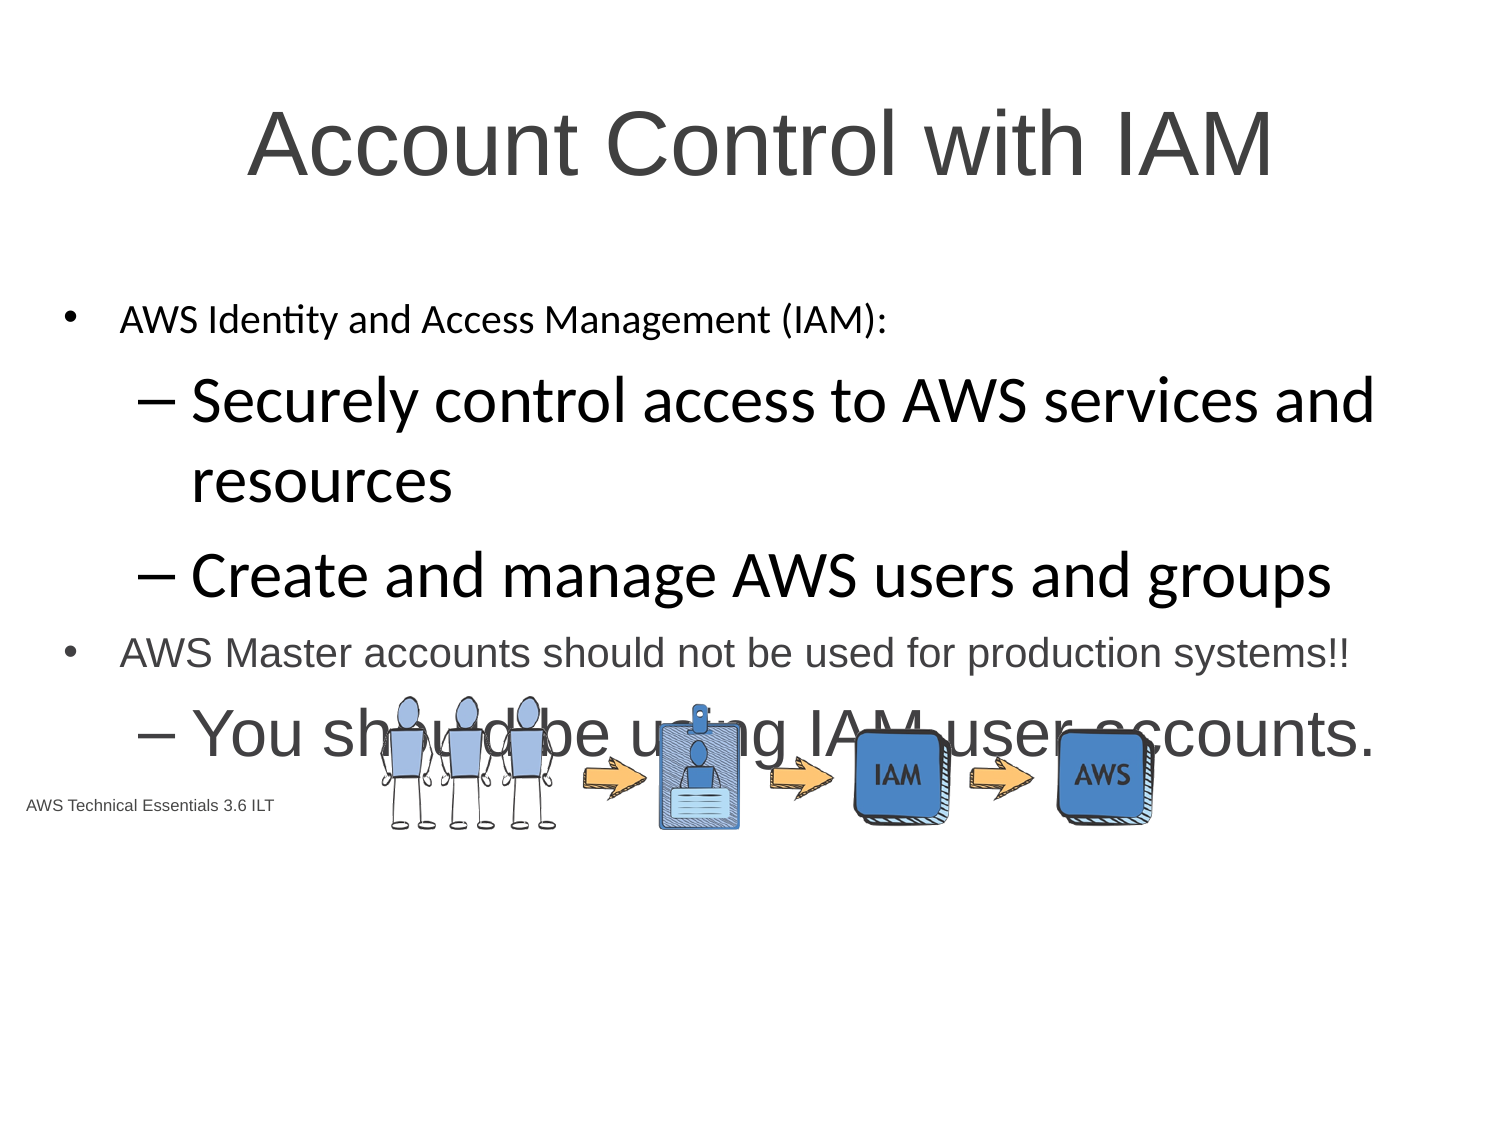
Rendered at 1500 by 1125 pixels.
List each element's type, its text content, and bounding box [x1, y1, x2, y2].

title Account Control with IAM [74, 14, 1426, 263]
footer AWS Technical Essentials 3.6 ILT [11, 782, 55, 828]
picture [380, 695, 1155, 830]
list AWS Identity and Access Management (IAM): Securely control access to AWS services and resources Create and manage AWS users and groups AWS Master accounts should not be used for production systems!! You should be using IAM user accounts. [55, 283, 1461, 890]
